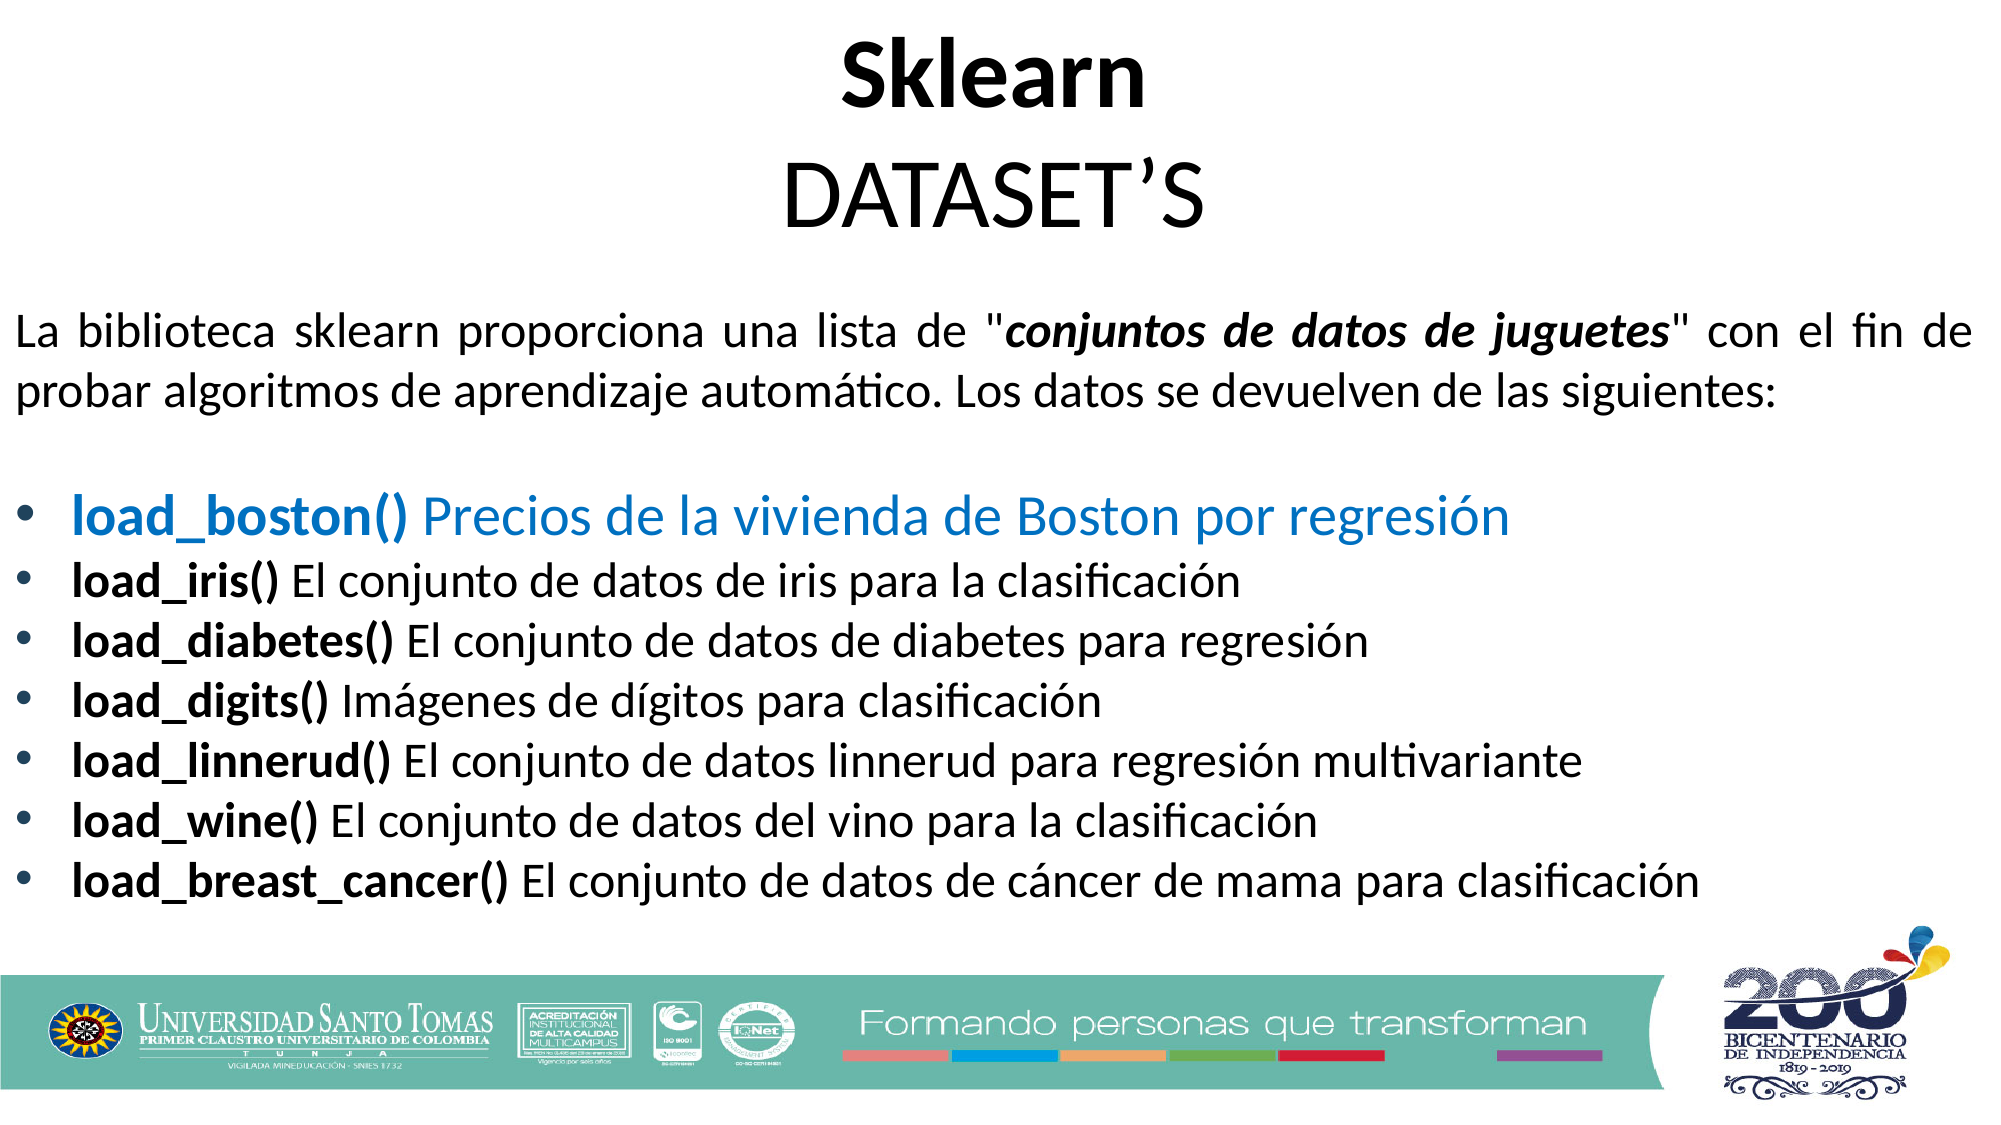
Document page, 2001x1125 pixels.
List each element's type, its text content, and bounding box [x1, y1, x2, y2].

text_box Sklearn DATASET’S La biblioteca sklearn proporciona una lista de "conjuntos de datos de juguetes" con el fin de probar algoritmos de aprendizaje automático. Los datos se devuelven de las siguientes: load_boston() Precios de la vivienda de Boston por regresión load_iris() El conjunto de datos de iris para la clasificación load_diabetes() El conjunto de datos de diabetes para regresión load_digits() Imágenes de dígitos para clasificación load_linnerud() El conjunto de datos linnerud para regresión multivariante load_wine() El conjunto de datos del vino para la clasificación load_breast_cancer() El conjunto de datos de cáncer de mama para clasificación [0, 0, 1989, 915]
text_box [324, 529, 1825, 635]
picture [0, 1, 2000, 1124]
